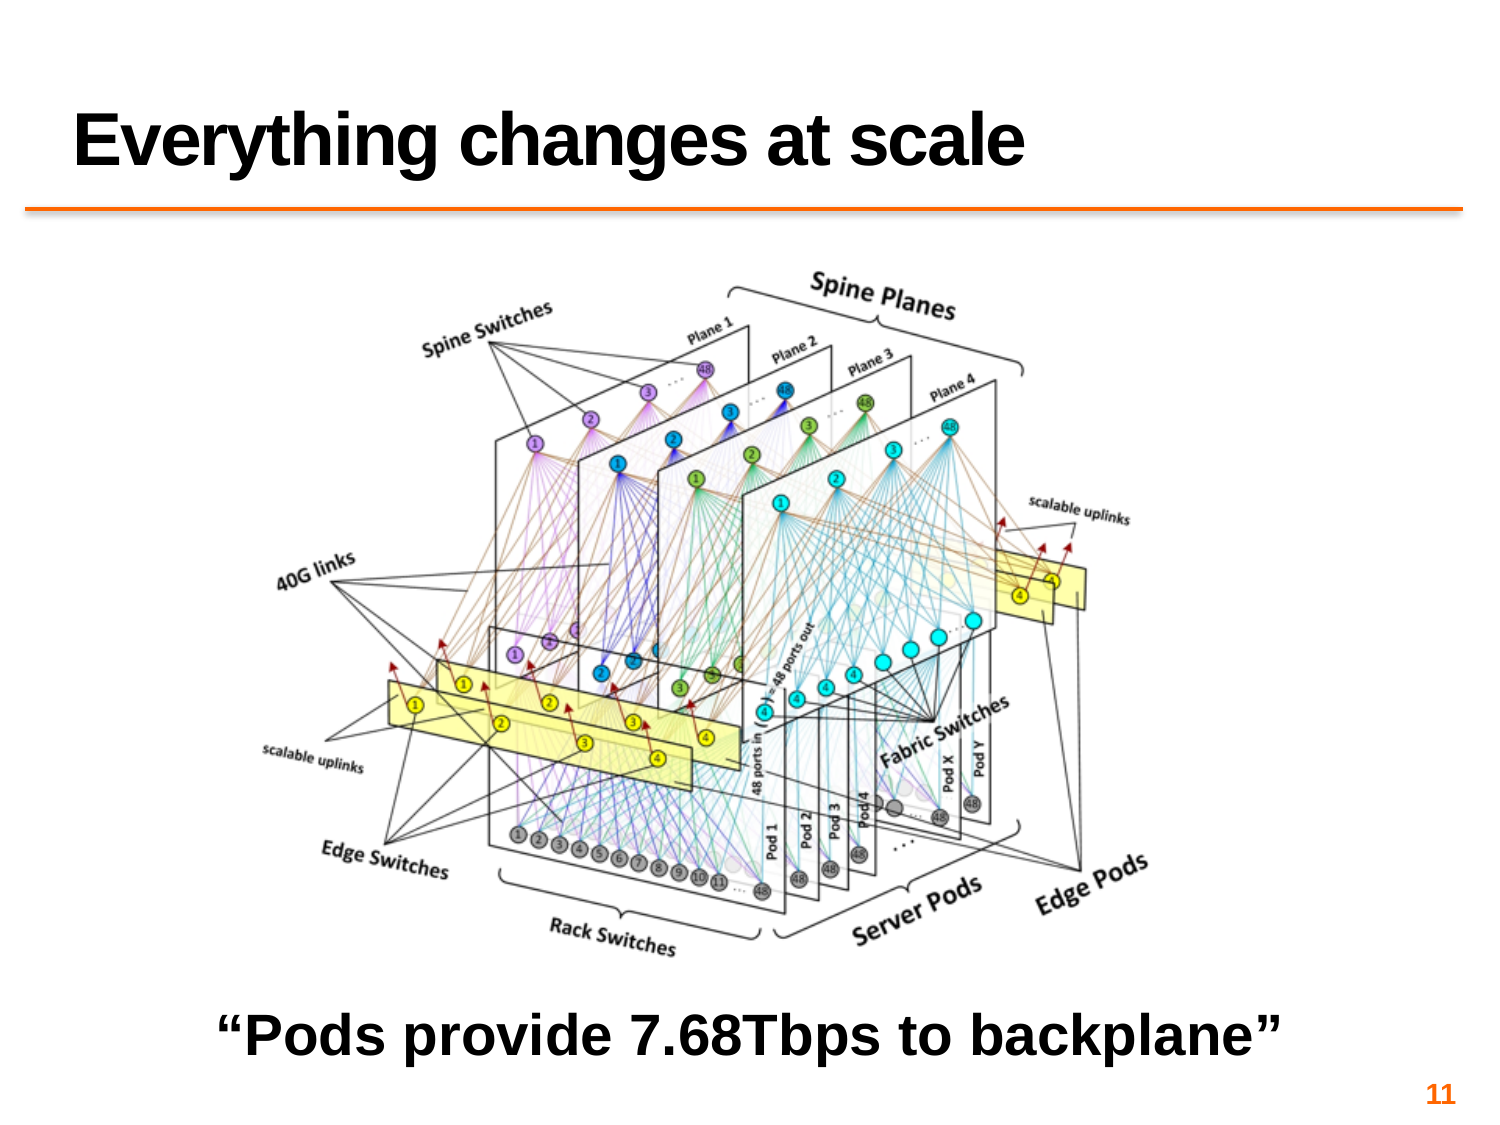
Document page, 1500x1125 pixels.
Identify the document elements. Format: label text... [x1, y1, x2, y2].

title Everything changes at scale [57, 12, 1463, 188]
slide_number 11 [1112, 1074, 1463, 1110]
text_box “Pods provide 7.68Tbps to backplane” [0, 989, 1500, 1074]
picture [260, 259, 1155, 965]
